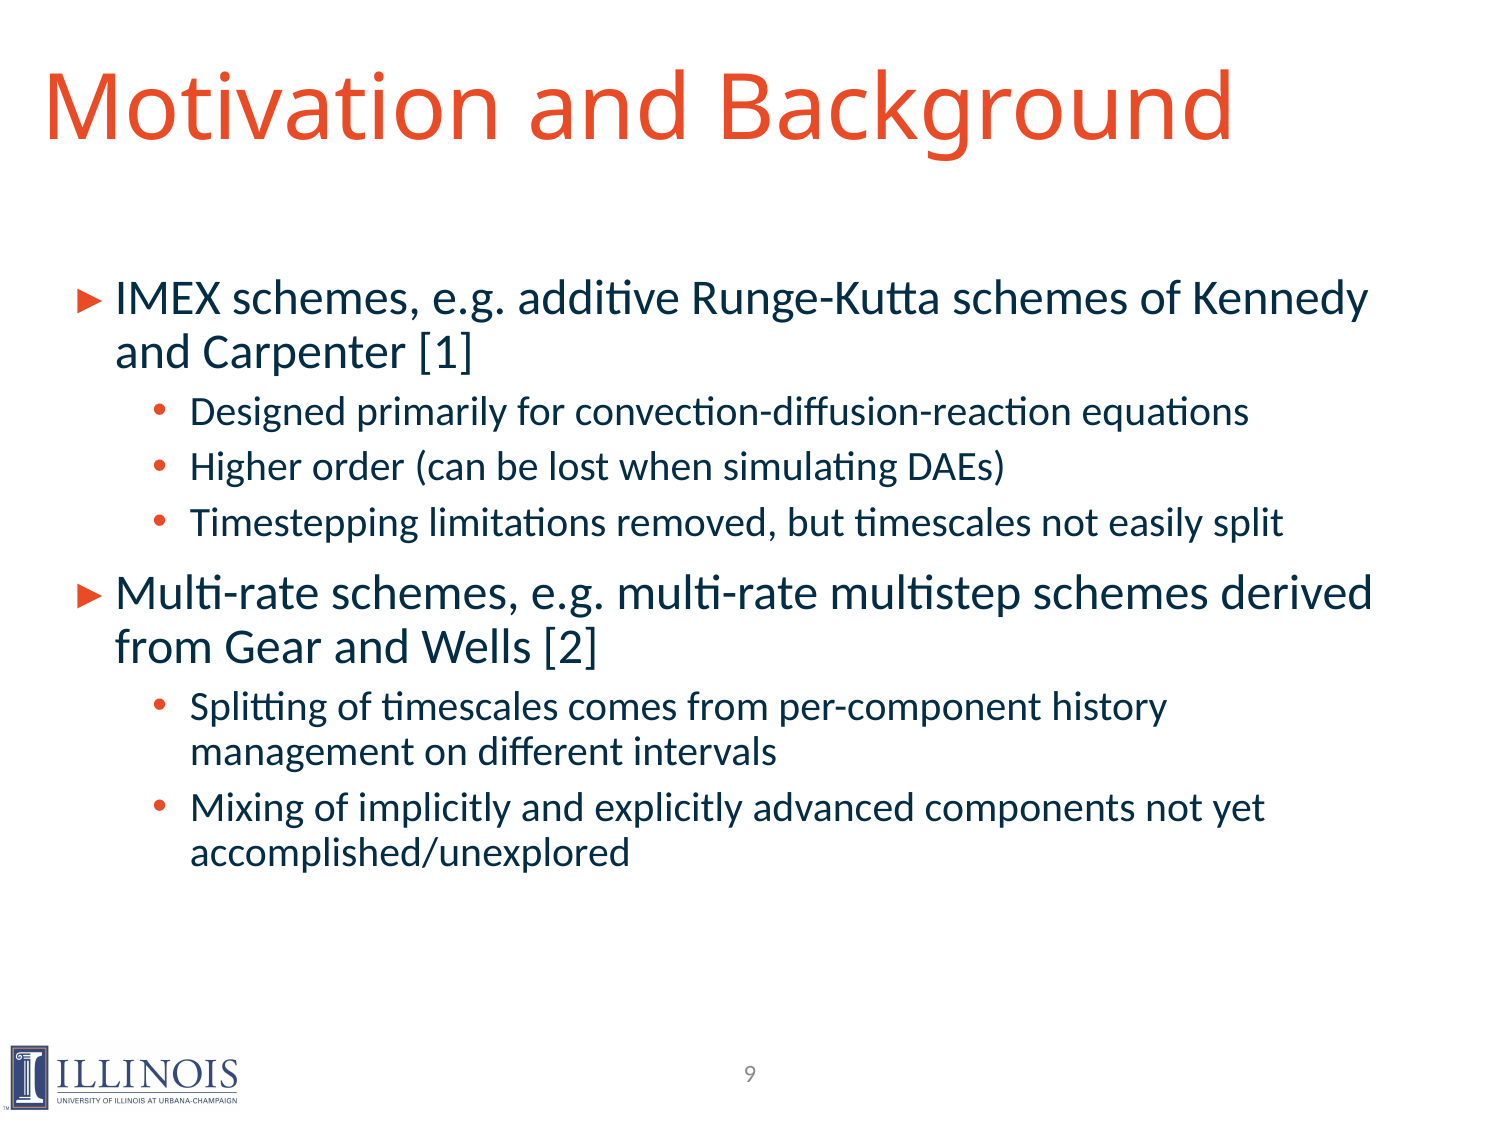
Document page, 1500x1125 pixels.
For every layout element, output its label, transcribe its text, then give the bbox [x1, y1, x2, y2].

text_box IMEX schemes, e.g. additive Runge-Kutta schemes of Kennedy and Carpenter [1] Designed primarily for convection-diffusion-reaction equations Higher order (can be lost when simulating DAEs) Timestepping limitations removed, but timescales not easily split Multi-rate schemes, e.g. multi-rate multistep schemes derived from Gear and Wells [2] Splitting of timescales comes from per-component history management on different intervals Mixing of implicitly and explicitly advanced components not yet accomplished/unexplored [62, 182, 1407, 1016]
title Motivation and Background [26, 36, 1438, 183]
picture [0, 1042, 241, 1113]
slide_number 9 [718, 1042, 782, 1103]
